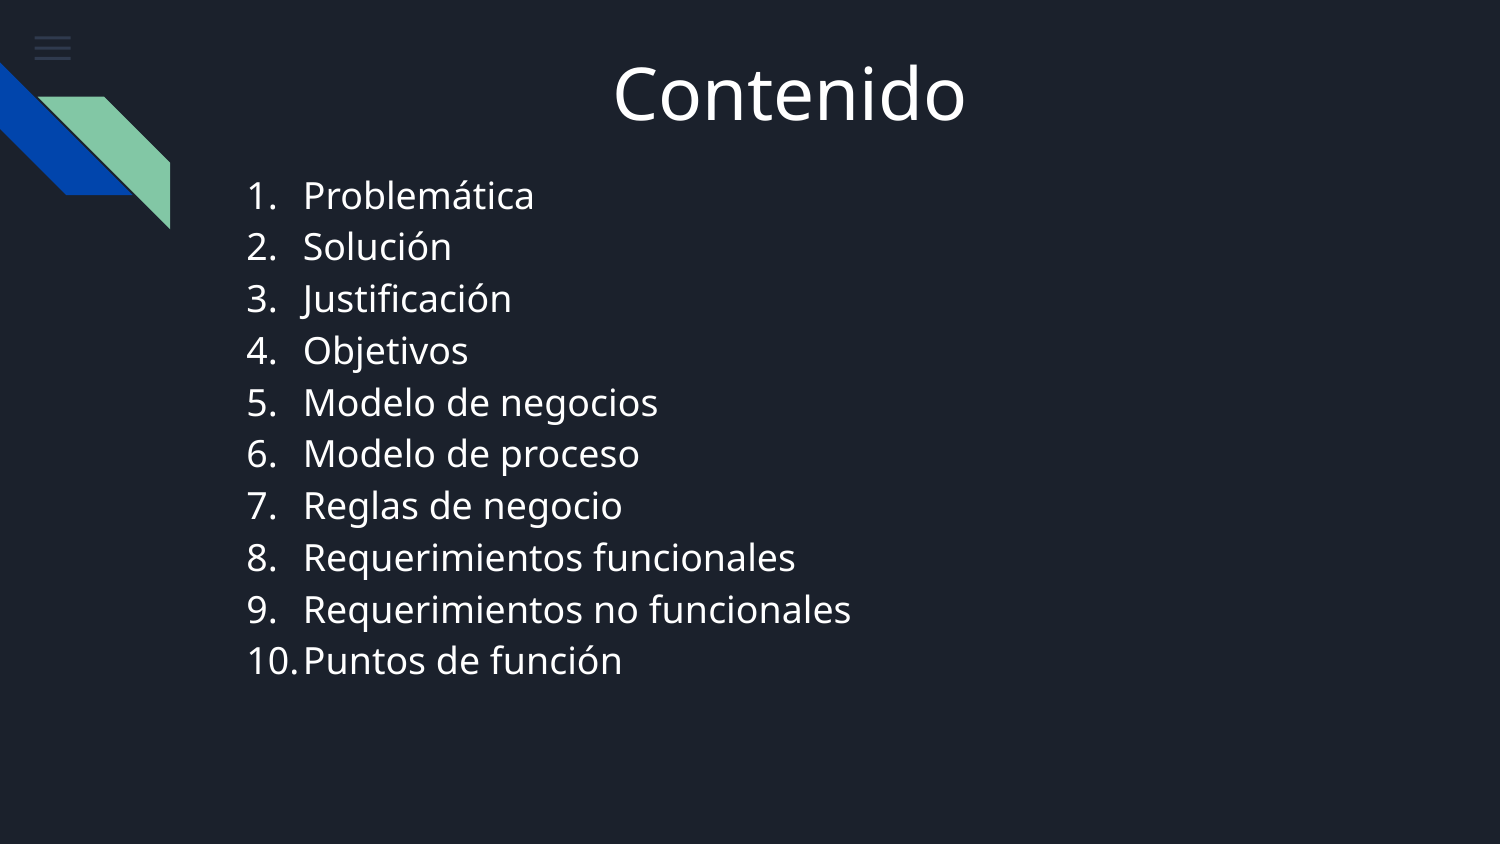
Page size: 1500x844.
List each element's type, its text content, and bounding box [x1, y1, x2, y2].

title Contenido [212, 0, 1368, 149]
list Problemática Solución Justificación Objetivos Modelo de negocios Modelo de proceso Reglas de negocio Requerimientos funcionales Requerimientos no funcionales Puntos de función [212, 149, 1368, 760]
